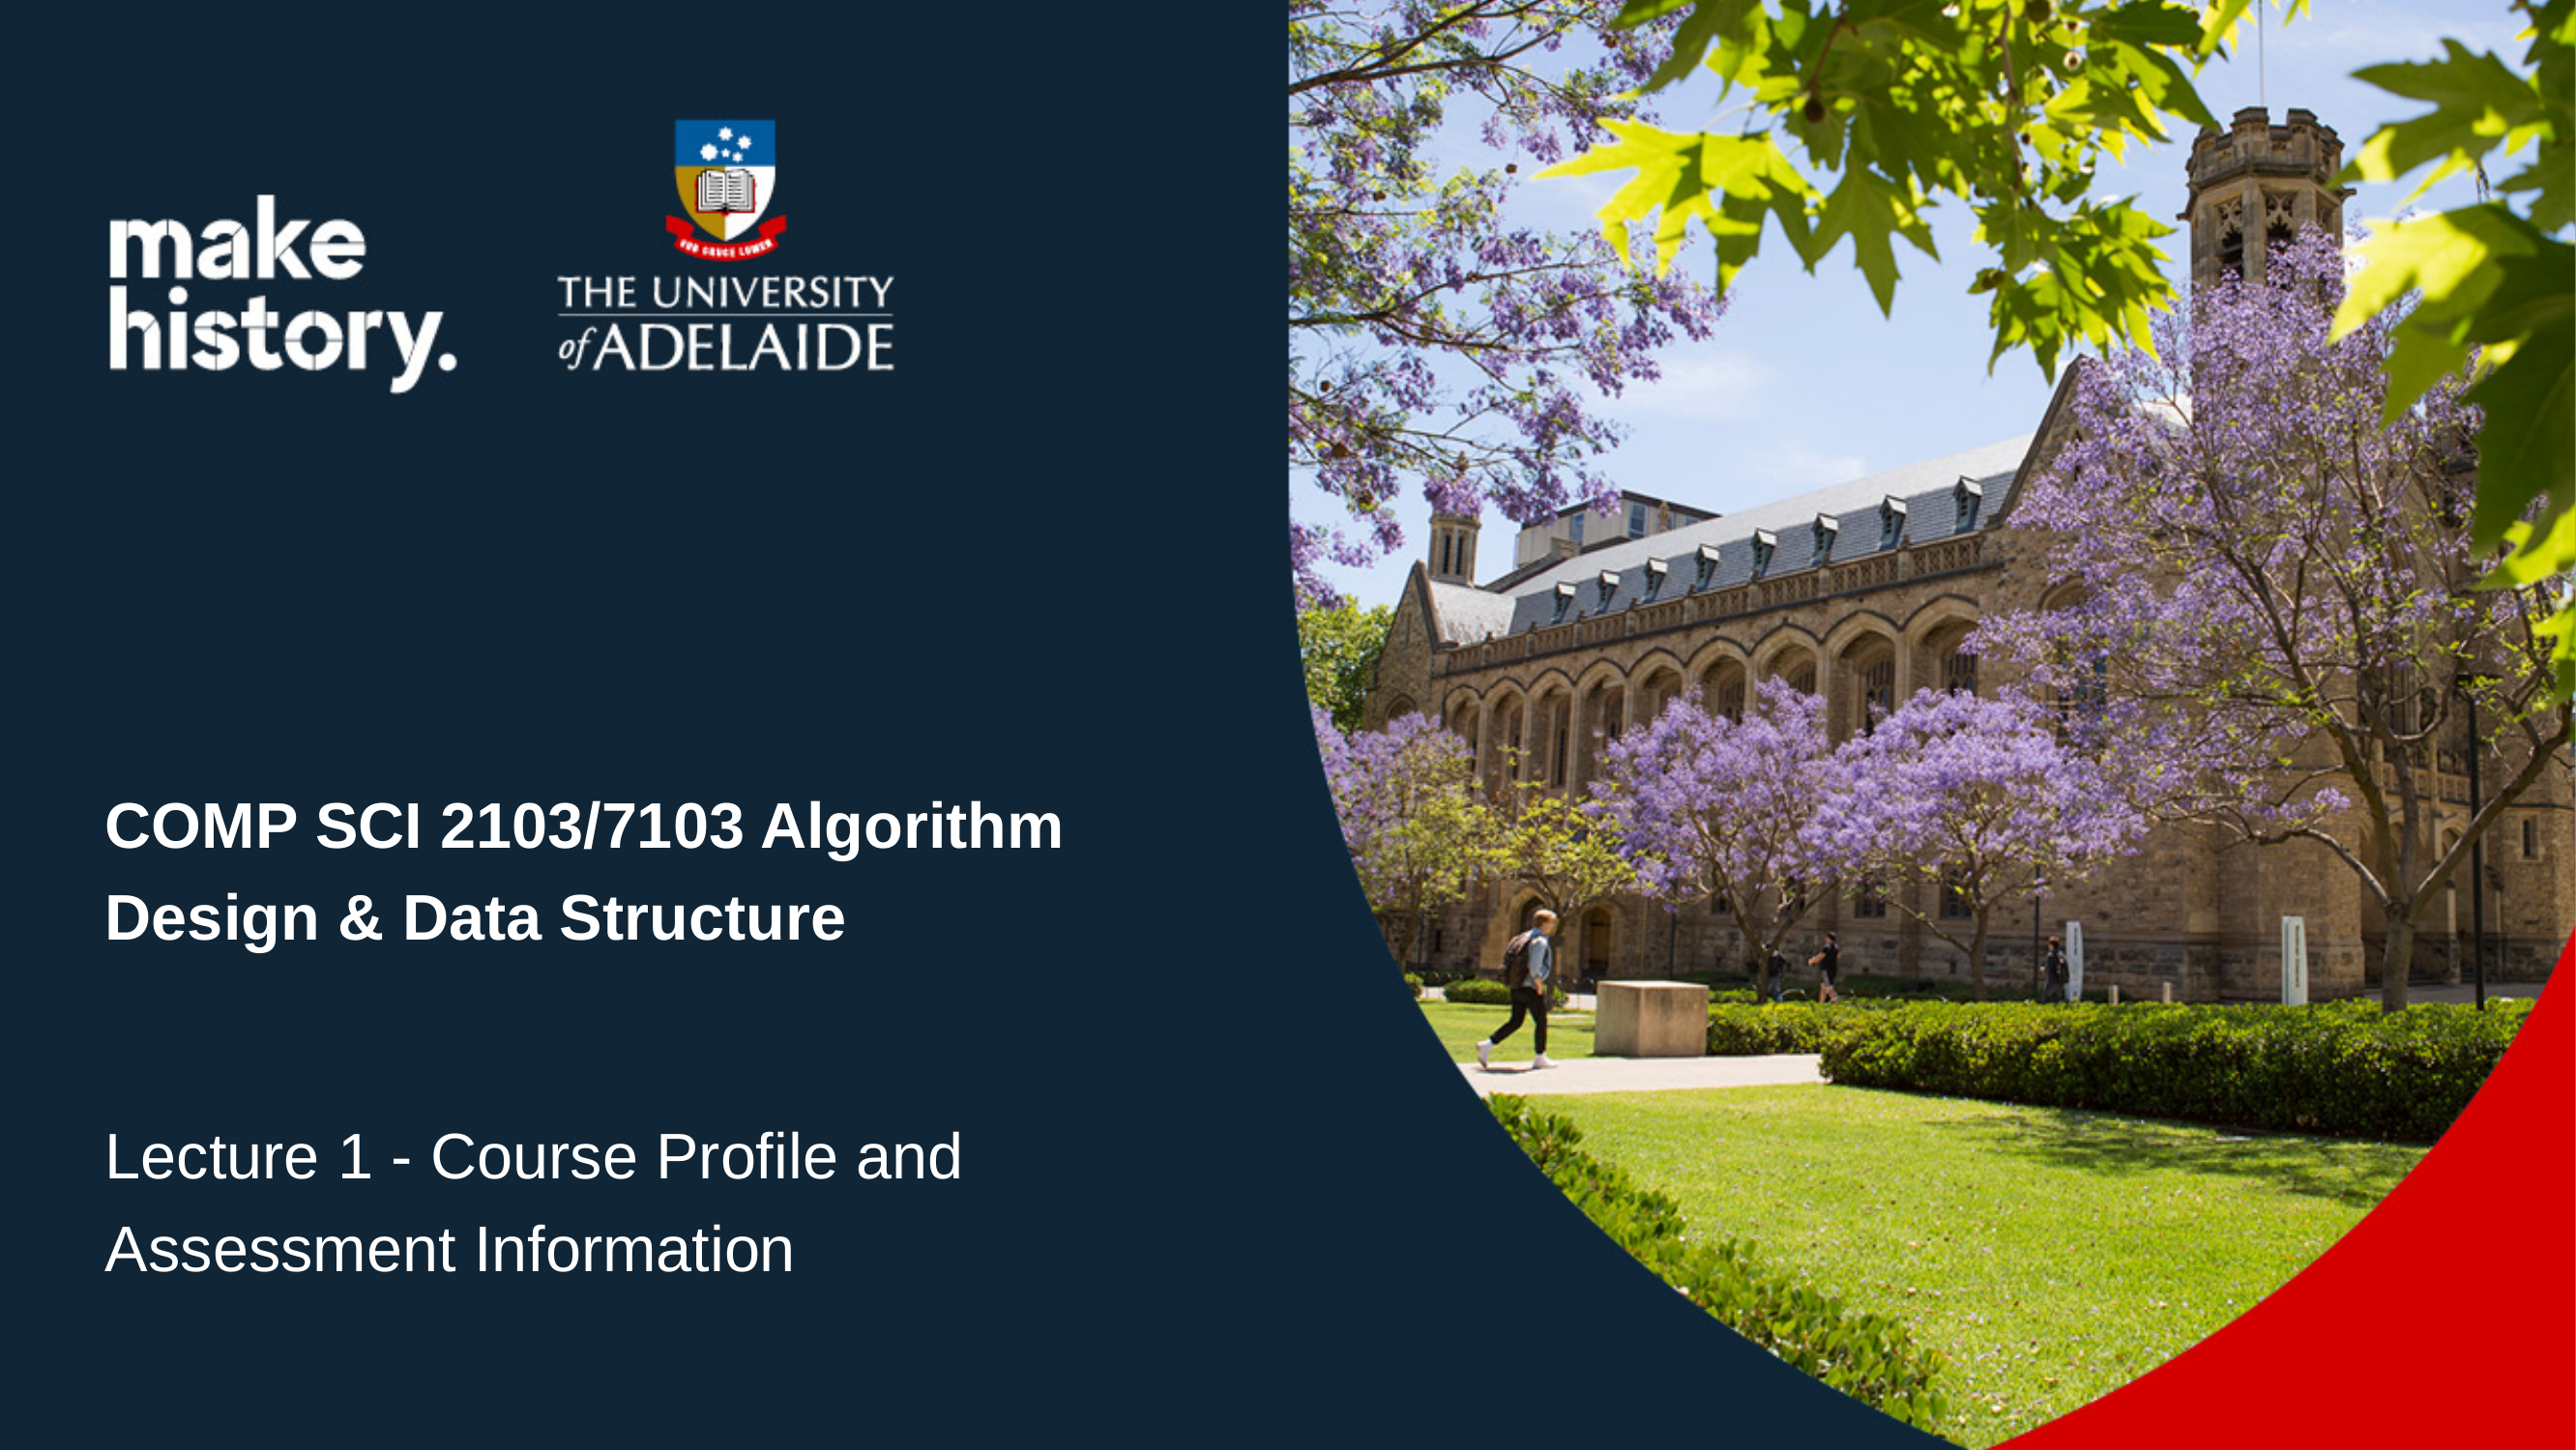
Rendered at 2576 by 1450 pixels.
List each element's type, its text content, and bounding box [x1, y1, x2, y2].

subtitle Lecture 1 - Course Profile and Assessment Information [104, 1098, 1248, 1299]
picture [0, 0, 2576, 1450]
title COMP SCI 2103/7103 Algorithm Design & Data Structure [104, 768, 1160, 1026]
